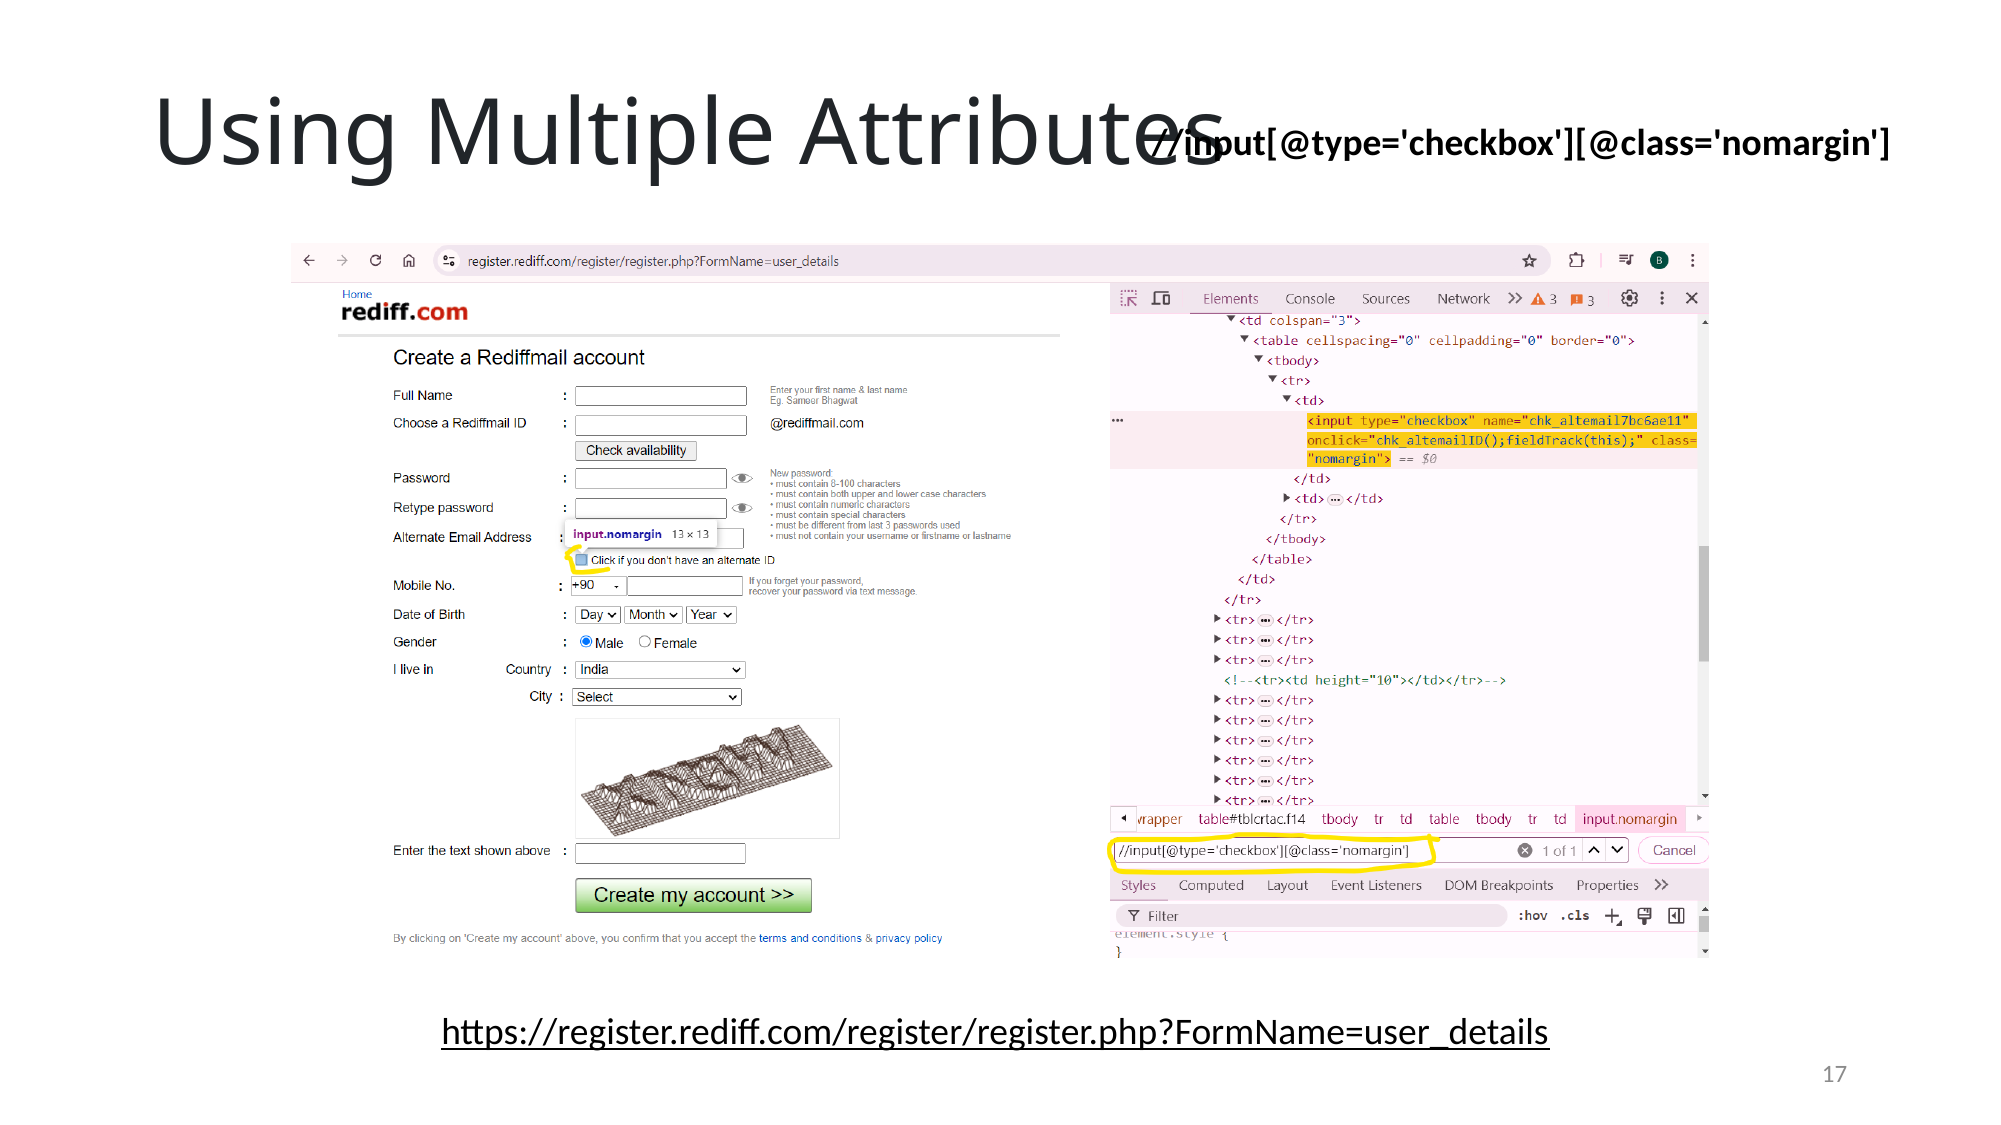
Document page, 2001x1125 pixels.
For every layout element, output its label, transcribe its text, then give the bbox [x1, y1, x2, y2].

title Using Multiple Attributes [137, 26, 1863, 244]
text_box //input[@type='checkbox'][@class='nomargin'] [1136, 110, 2000, 170]
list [291, 243, 1709, 958]
slide_number 17 [1412, 1042, 1863, 1103]
text_box https://register.rediff.com/register/register.php?FormName=user_details [402, 1000, 1598, 1060]
